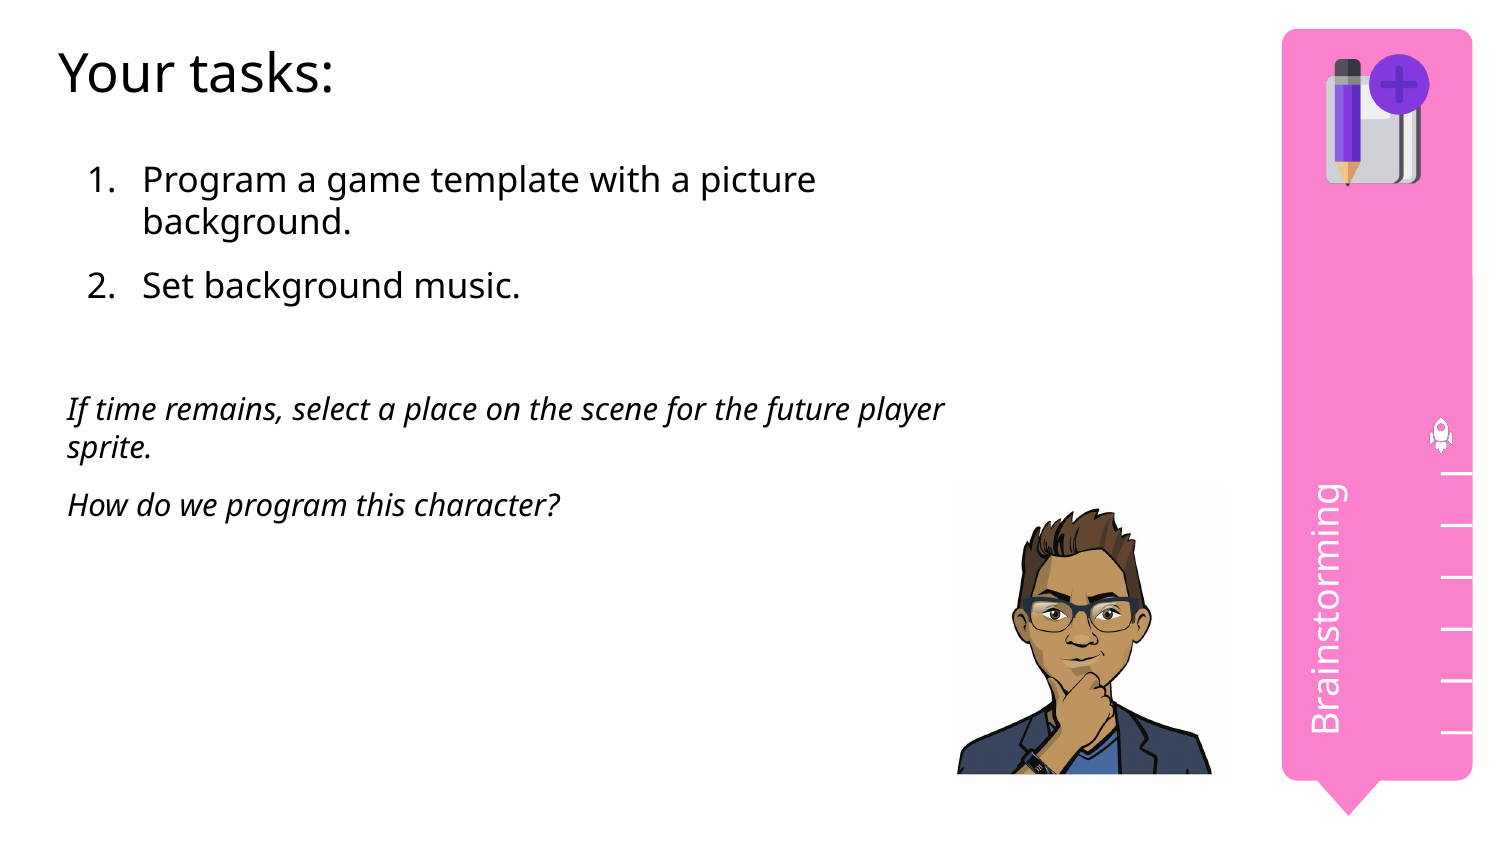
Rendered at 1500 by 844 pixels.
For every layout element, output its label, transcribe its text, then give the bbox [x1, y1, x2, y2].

picture [949, 484, 1229, 784]
text_box Your tasks: [58, 38, 1250, 111]
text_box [1281, 28, 1473, 817]
picture [1423, 412, 1459, 459]
picture [1290, 38, 1464, 202]
text_box Program a game template with a picture background. Set background music. If time remains, select a place on the scene for the future player sprite. How do we program this character? [52, 141, 992, 561]
